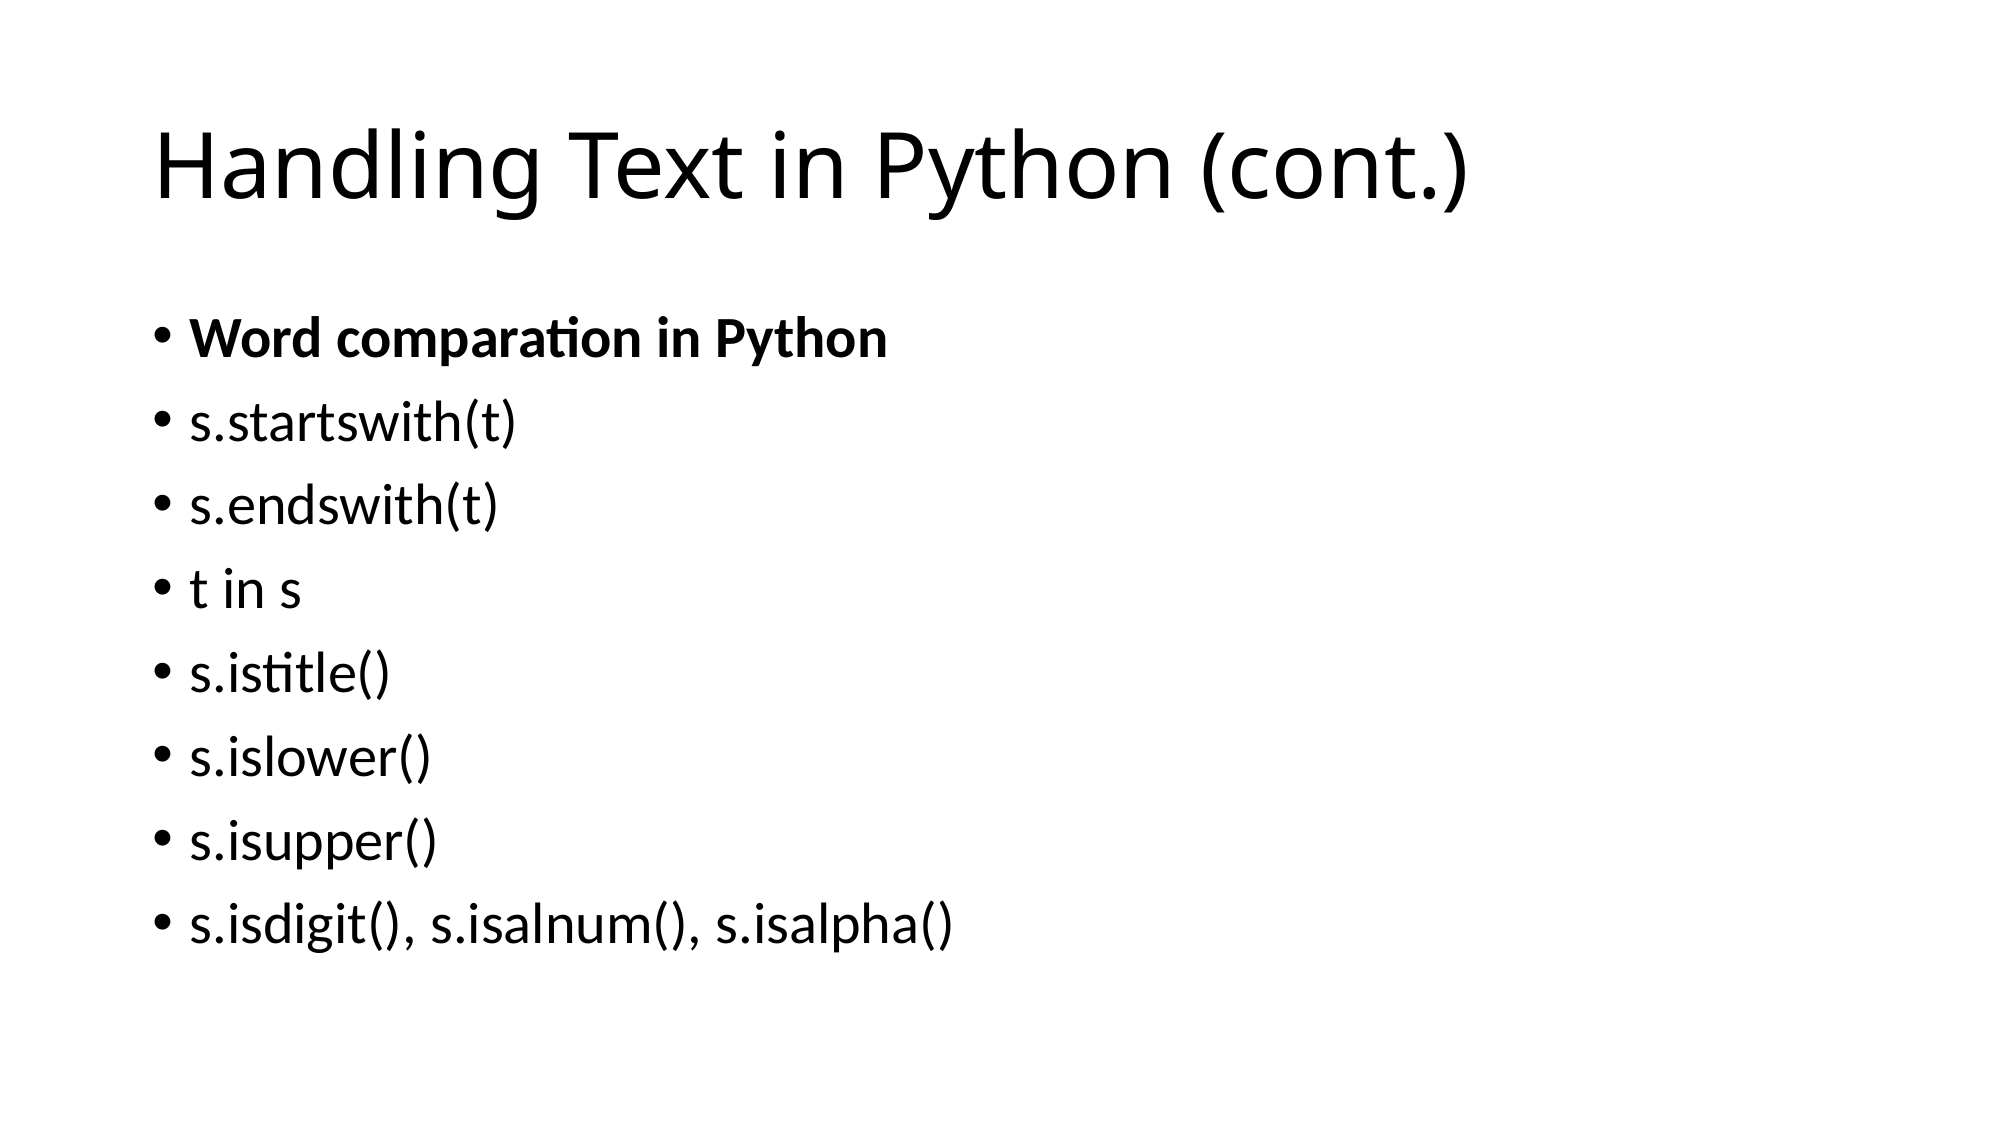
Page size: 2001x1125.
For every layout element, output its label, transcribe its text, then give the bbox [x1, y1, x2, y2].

list Word comparation in Python s.startswith(t) s.endswith(t) t in s s.istitle() s.islower() s.isupper() s.isdigit(), s.isalnum(), s.isalpha() [137, 299, 1863, 1014]
title Handling Text in Python (cont.) [137, 59, 1863, 278]
